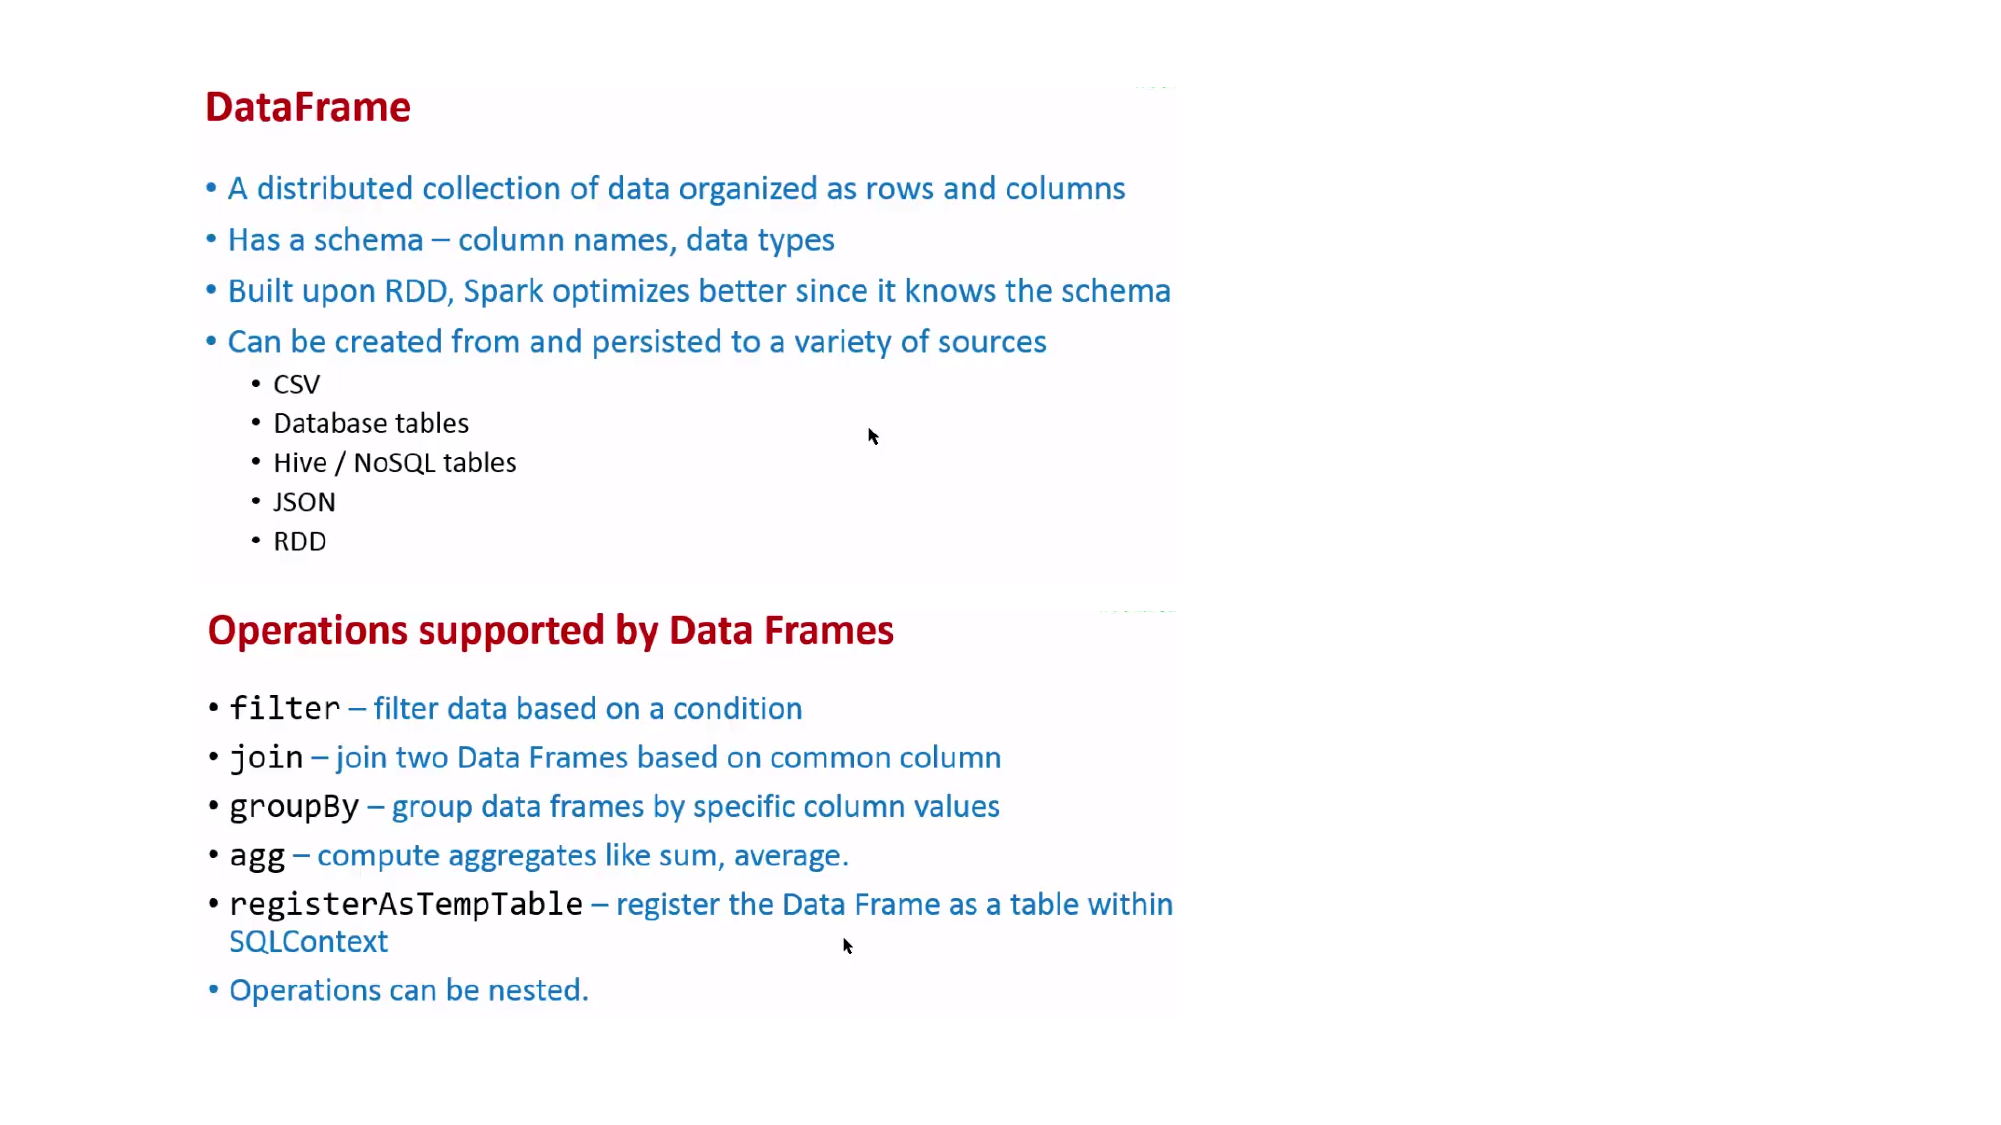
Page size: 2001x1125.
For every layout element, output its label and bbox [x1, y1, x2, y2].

picture [200, 87, 1176, 585]
picture [200, 611, 1176, 1019]
